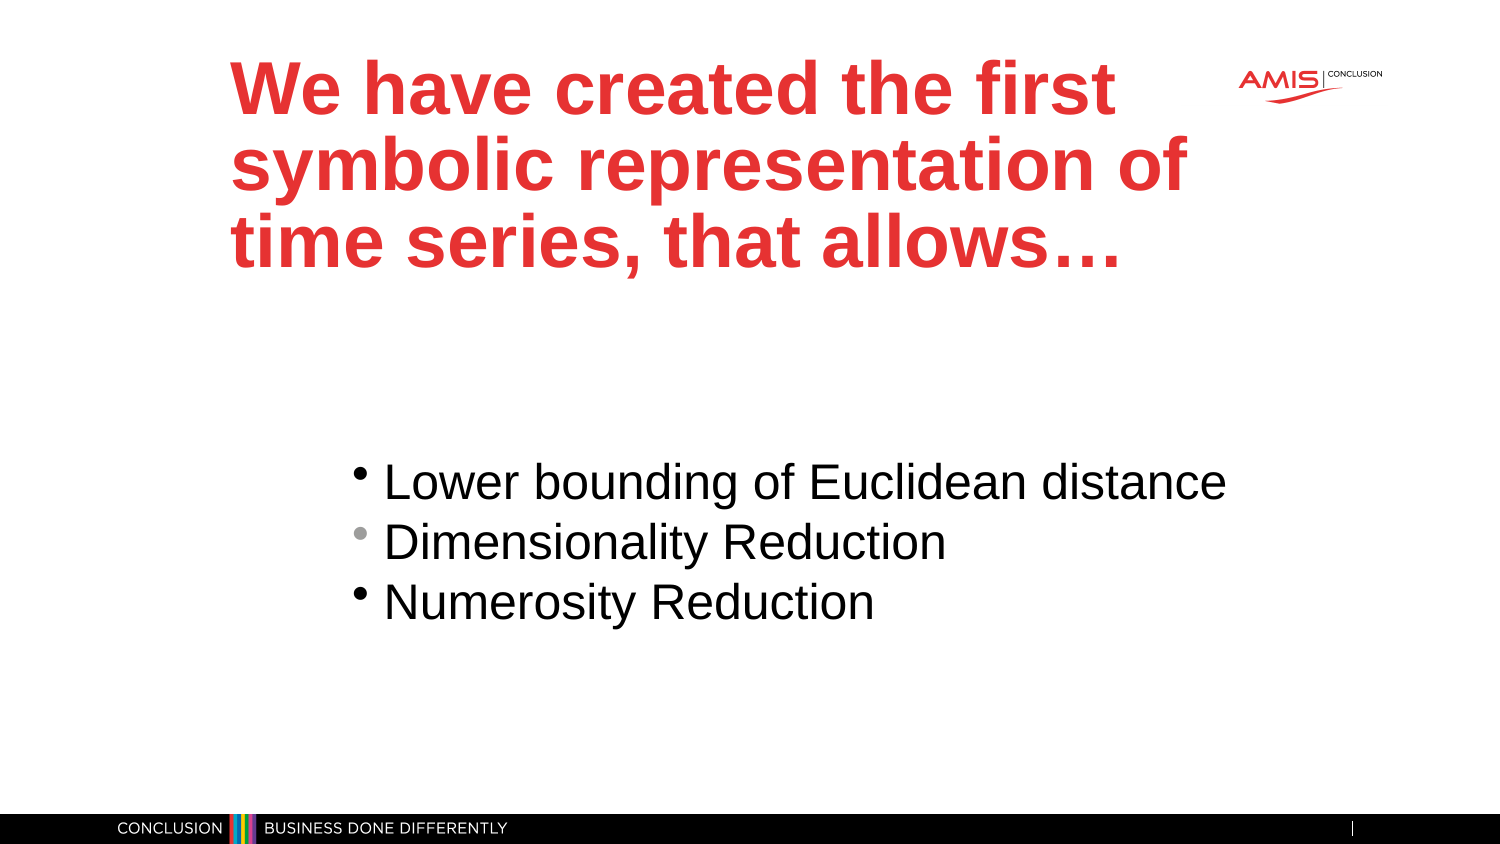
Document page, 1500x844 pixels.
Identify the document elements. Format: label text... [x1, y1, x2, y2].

picture [1247, 59, 1388, 106]
title We have created the first symbolic representation of time series, that allows… [230, 23, 1247, 313]
picture [0, 814, 236, 844]
picture [239, 814, 1500, 844]
text_box Lower bounding of Euclidean distance Dimensionality Reduction Numerosity Reduction [337, 441, 1243, 637]
